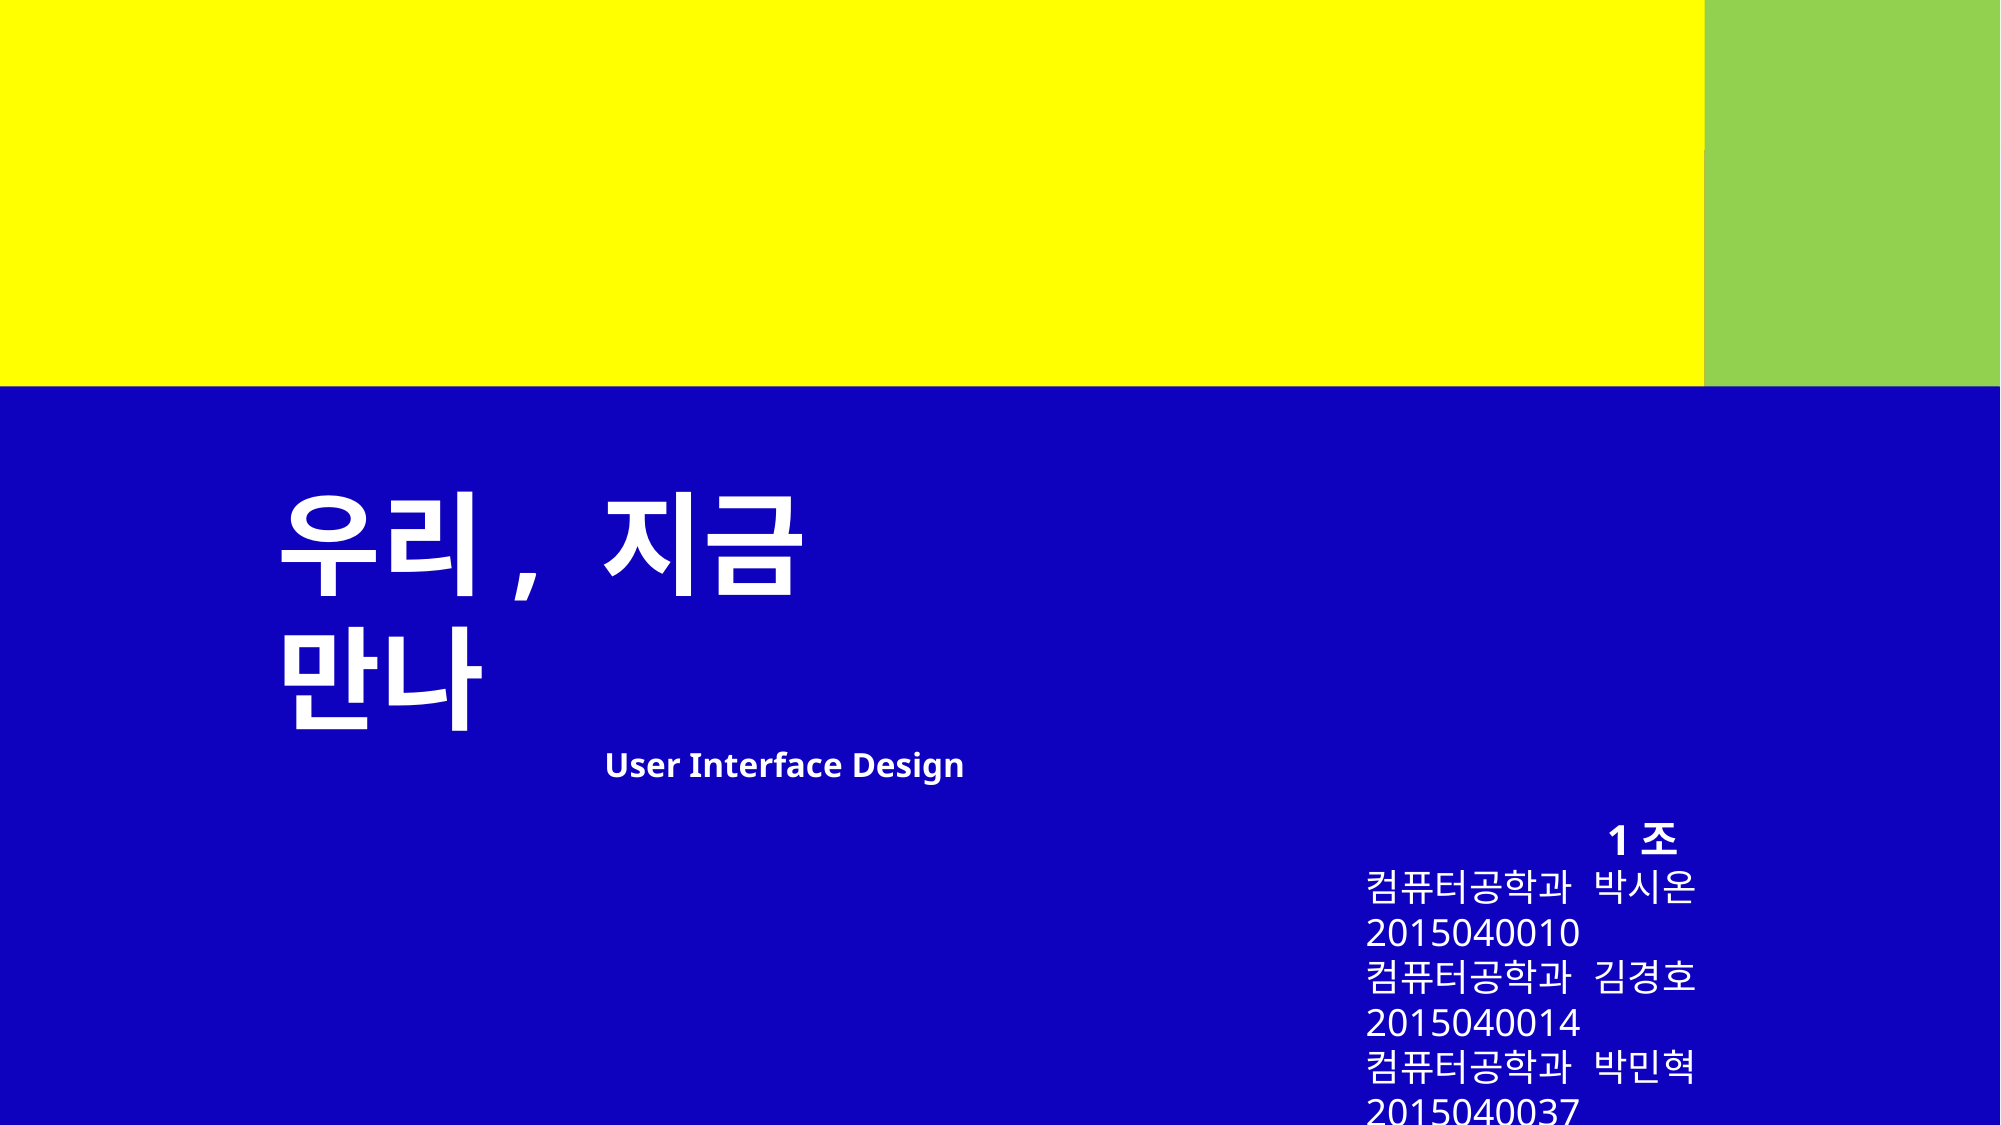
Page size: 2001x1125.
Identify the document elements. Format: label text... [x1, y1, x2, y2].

text_box [0, 0, 1706, 388]
text_box 우리, 지금 만나 User Interface Design [263, 466, 981, 792]
text_box [0, 388, 2000, 1125]
text_box [1706, 0, 2000, 388]
text_box 1조 컴퓨터공학과 박시온 2015040010 컴퓨터공학과 김경호 2015040014 컴퓨터공학과 박민혁 2015040037 컴퓨터공학과 조한샘 2015040043 [1350, 806, 1936, 1125]
